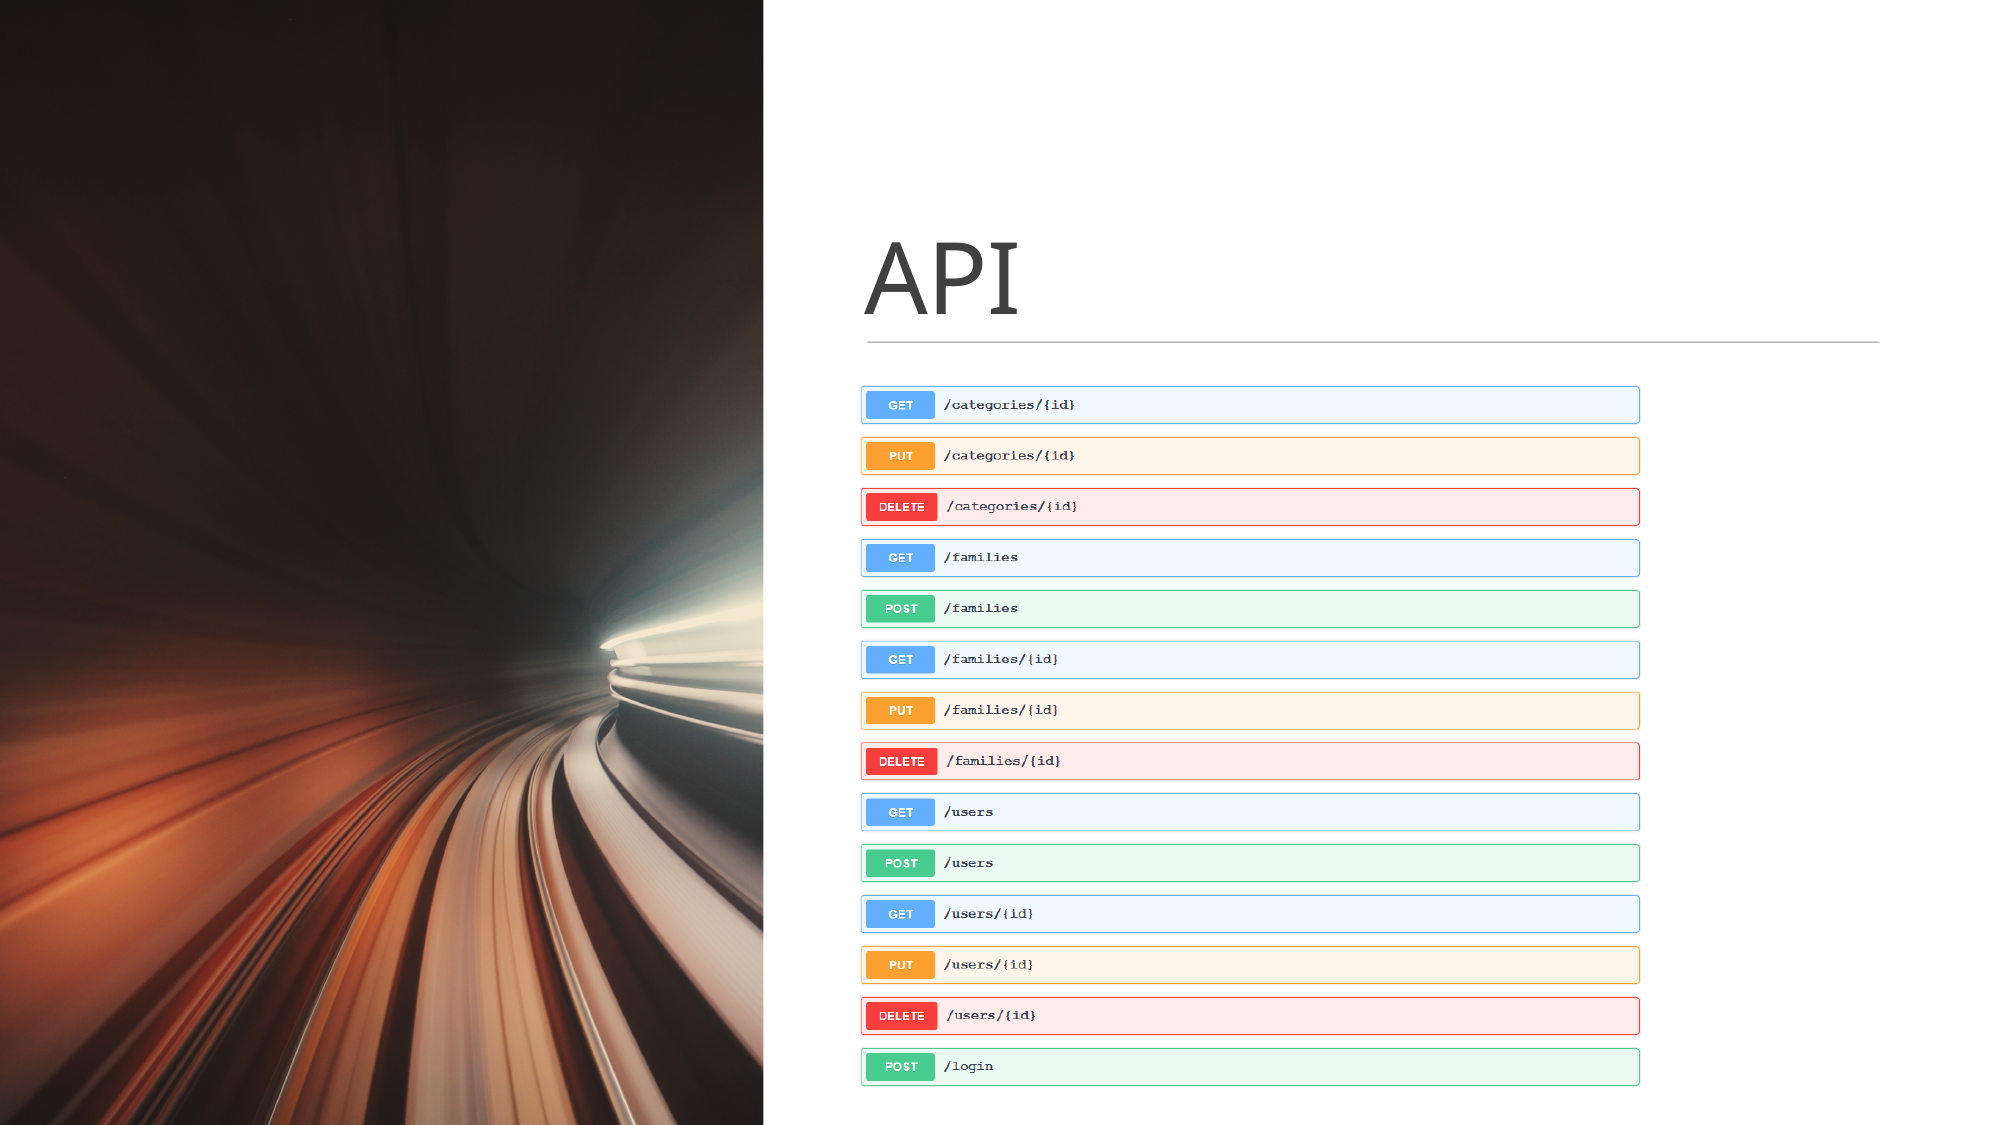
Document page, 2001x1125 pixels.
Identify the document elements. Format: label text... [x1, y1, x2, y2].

text_box [772, 1040, 2000, 1125]
picture [849, 378, 1655, 1095]
text_box [771, 0, 2000, 1040]
title API [849, 104, 1895, 343]
picture [0, 0, 764, 1125]
